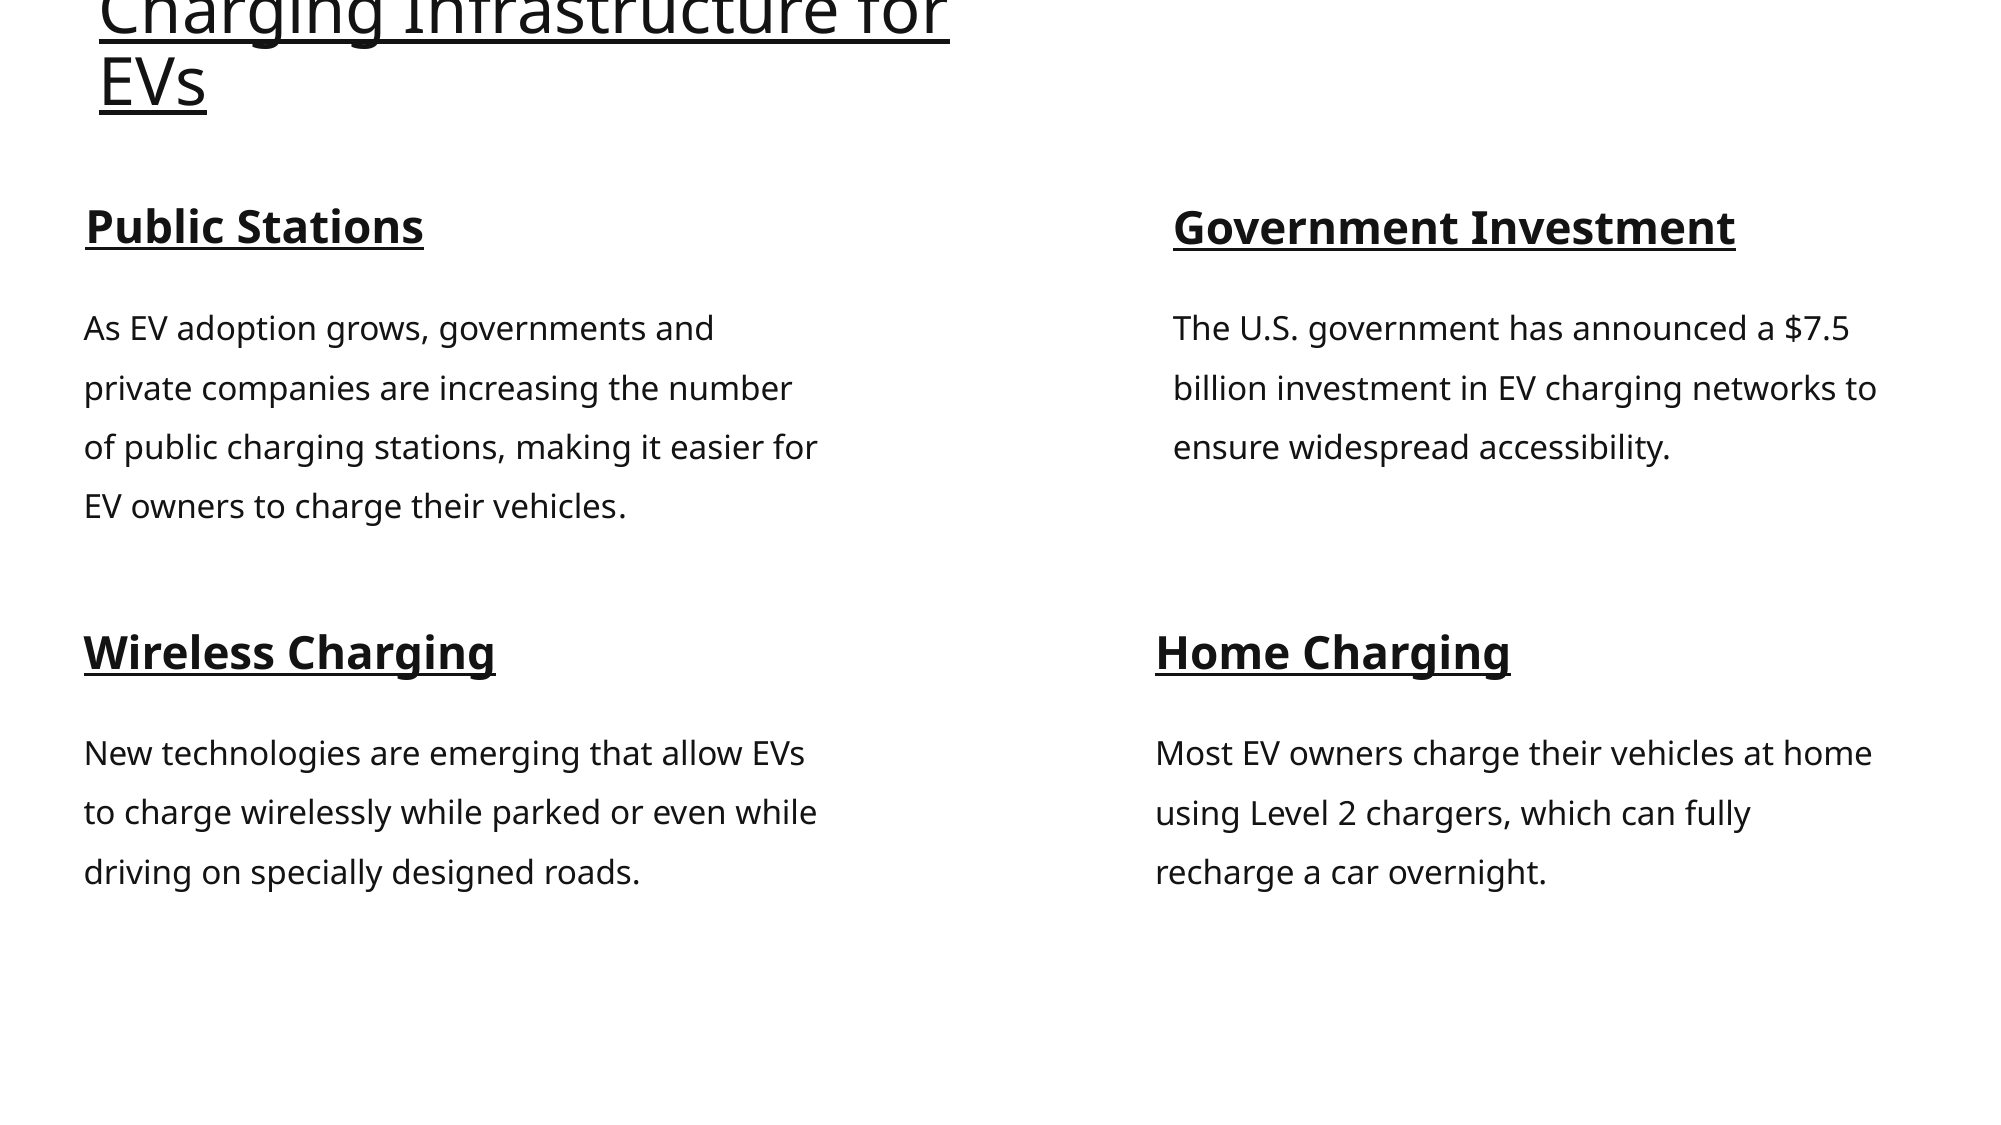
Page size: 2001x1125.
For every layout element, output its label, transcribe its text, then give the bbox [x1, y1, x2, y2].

text_box Home Charging [1154, 621, 1621, 680]
text_box Public Stations [85, 195, 551, 254]
text_box The U.S. government has announced a $7.5 billion investment in EV charging networks to ensure widespread accessibility. [1172, 288, 1917, 563]
text_box Wireless Charging [83, 621, 549, 680]
text_box New technologies are emerging that allow EVs to charge wirelessly while parked or even while driving on specially designed roads. [83, 712, 822, 1013]
text_box Government Investment [1172, 196, 1708, 255]
text_box Most EV owners charge their vehicles at home using Level 2 chargers, which can fully recharge a car overnight. [1154, 712, 1899, 929]
text_box As EV adoption grows, governments and private companies are increasing the number of public charging stations, making it easier for EV owners to charge their vehicles. [83, 288, 822, 588]
title Charging Infrastructure for EVs [83, 19, 1091, 208]
